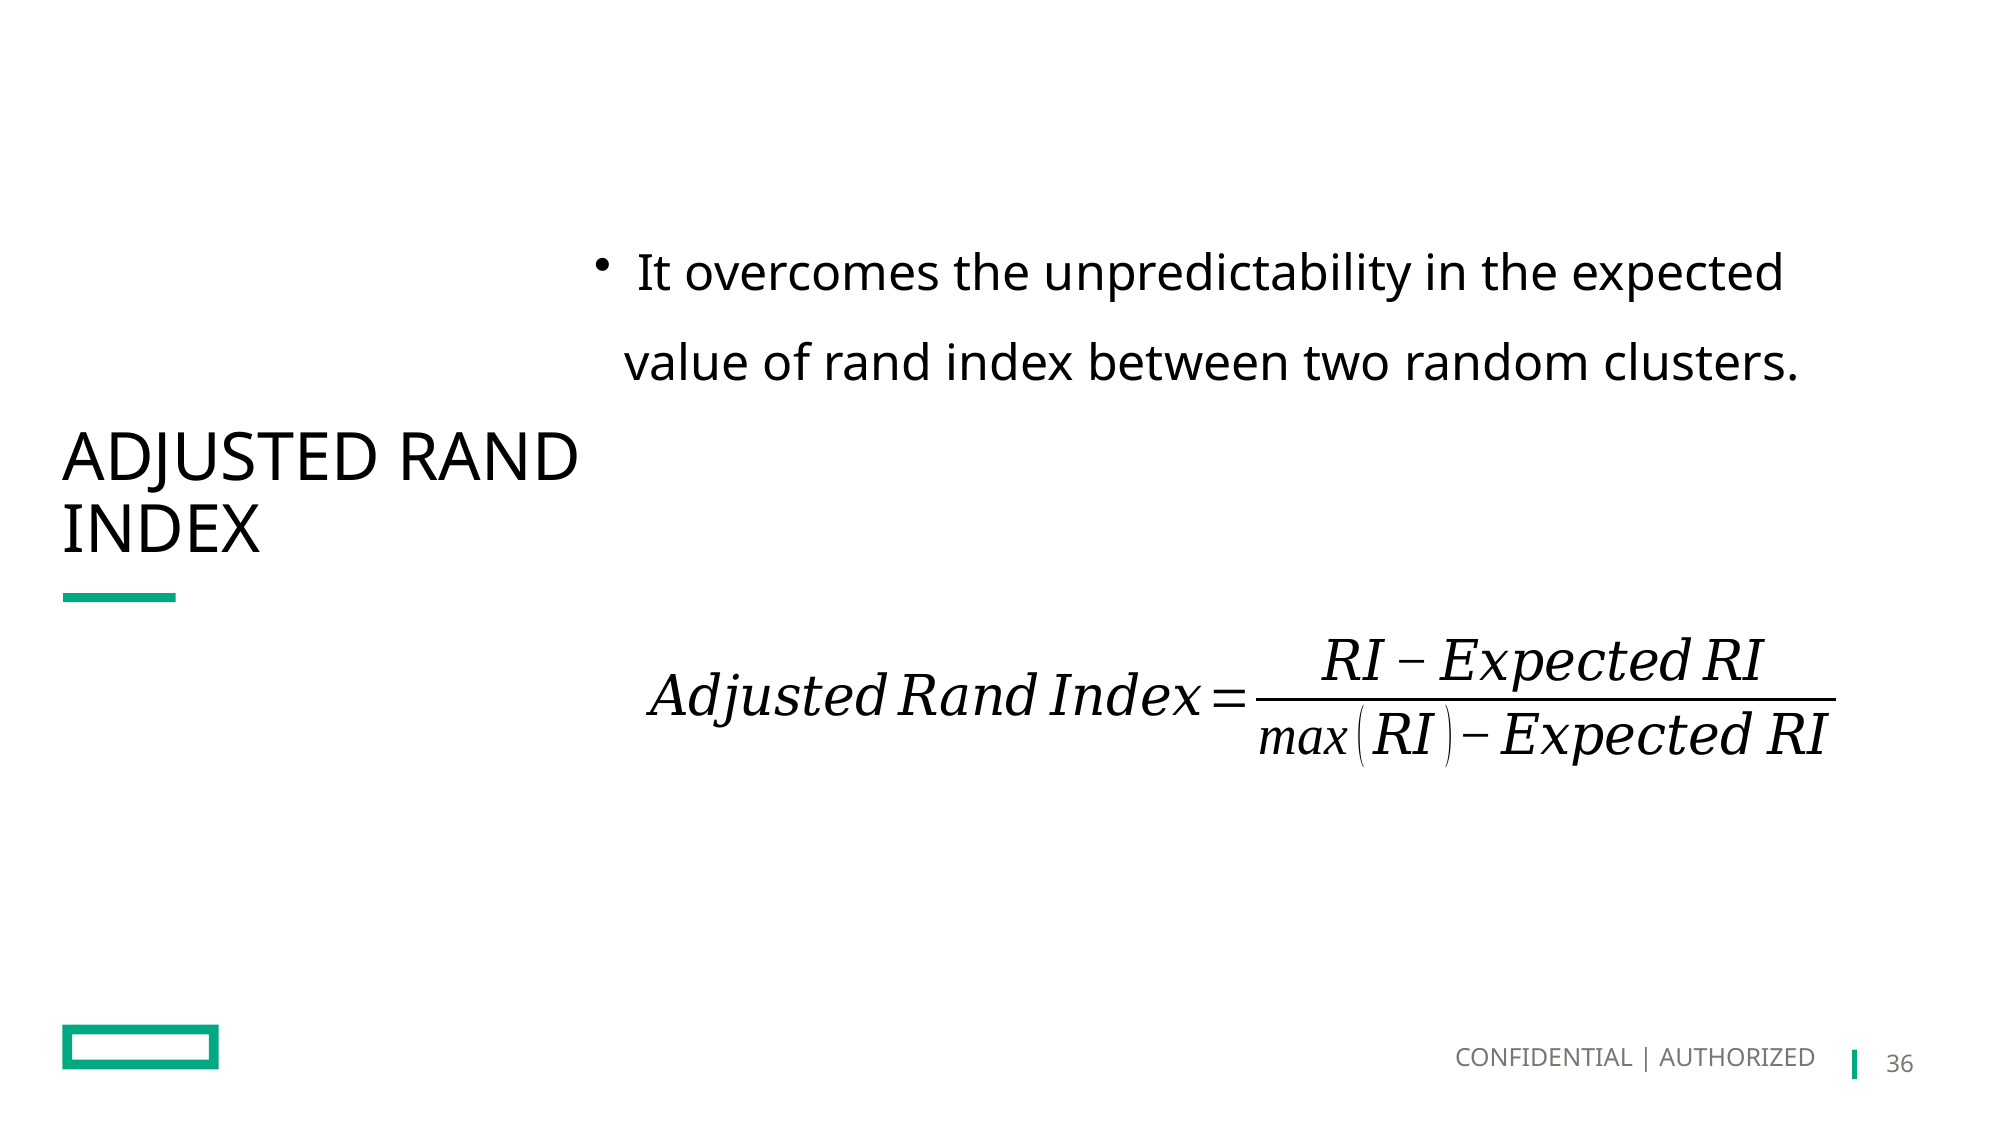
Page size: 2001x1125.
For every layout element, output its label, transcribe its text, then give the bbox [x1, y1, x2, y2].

footer CONFIDENTIAL | AUTHORIZED [610, 1005, 1838, 1073]
slide_number 36 [1837, 1033, 1950, 1094]
picture [1852, 1043, 1857, 1079]
text_box It overcomes the unpredictability in the expected value of rand index between two random clusters. [579, 203, 1905, 790]
title Adjusted Rand Index [43, 434, 579, 586]
